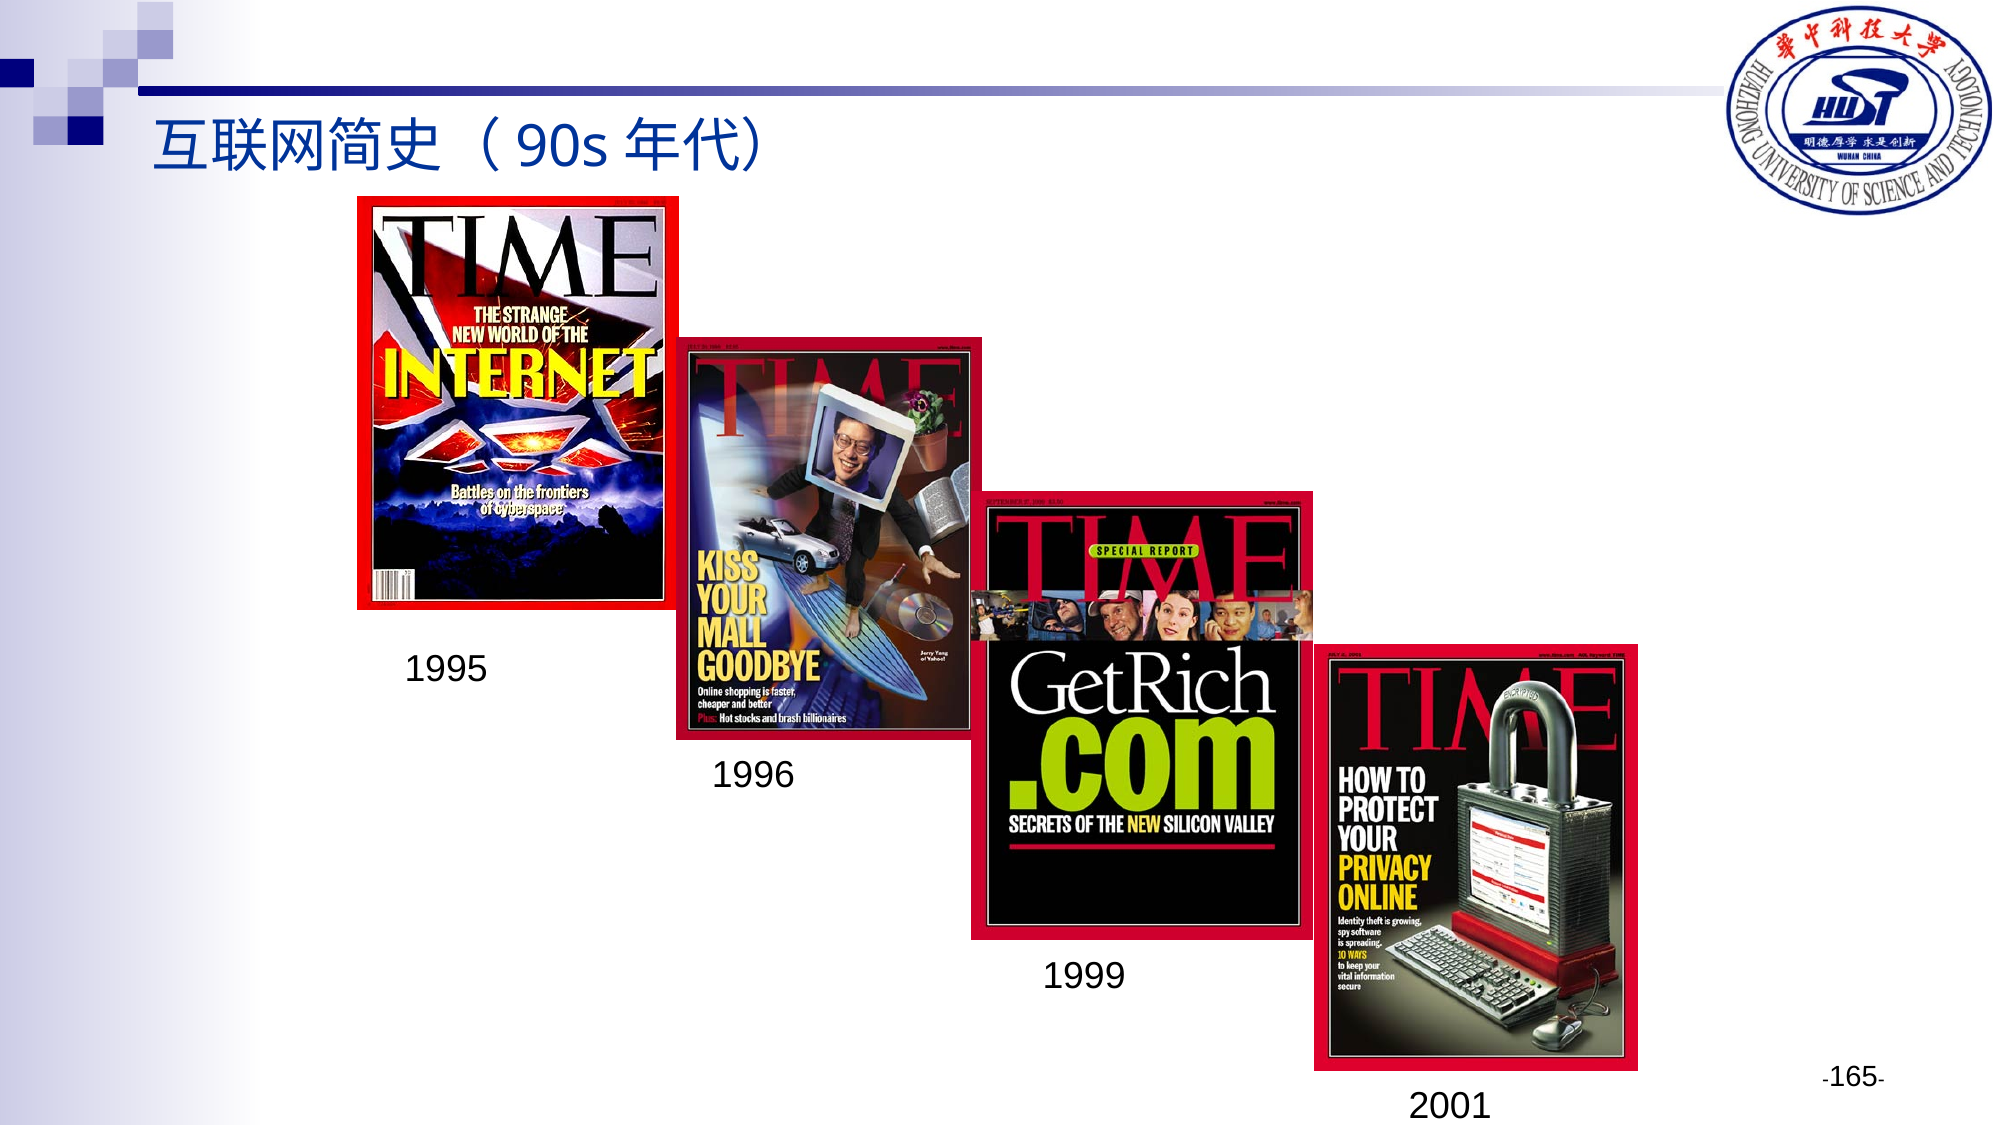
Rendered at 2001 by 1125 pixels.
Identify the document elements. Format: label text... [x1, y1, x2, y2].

picture [1724, 1, 1993, 219]
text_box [357, 196, 1638, 1125]
title 互联网简史（90s年代） [136, 90, 1507, 197]
slide_number -165- [1643, 1024, 1901, 1101]
